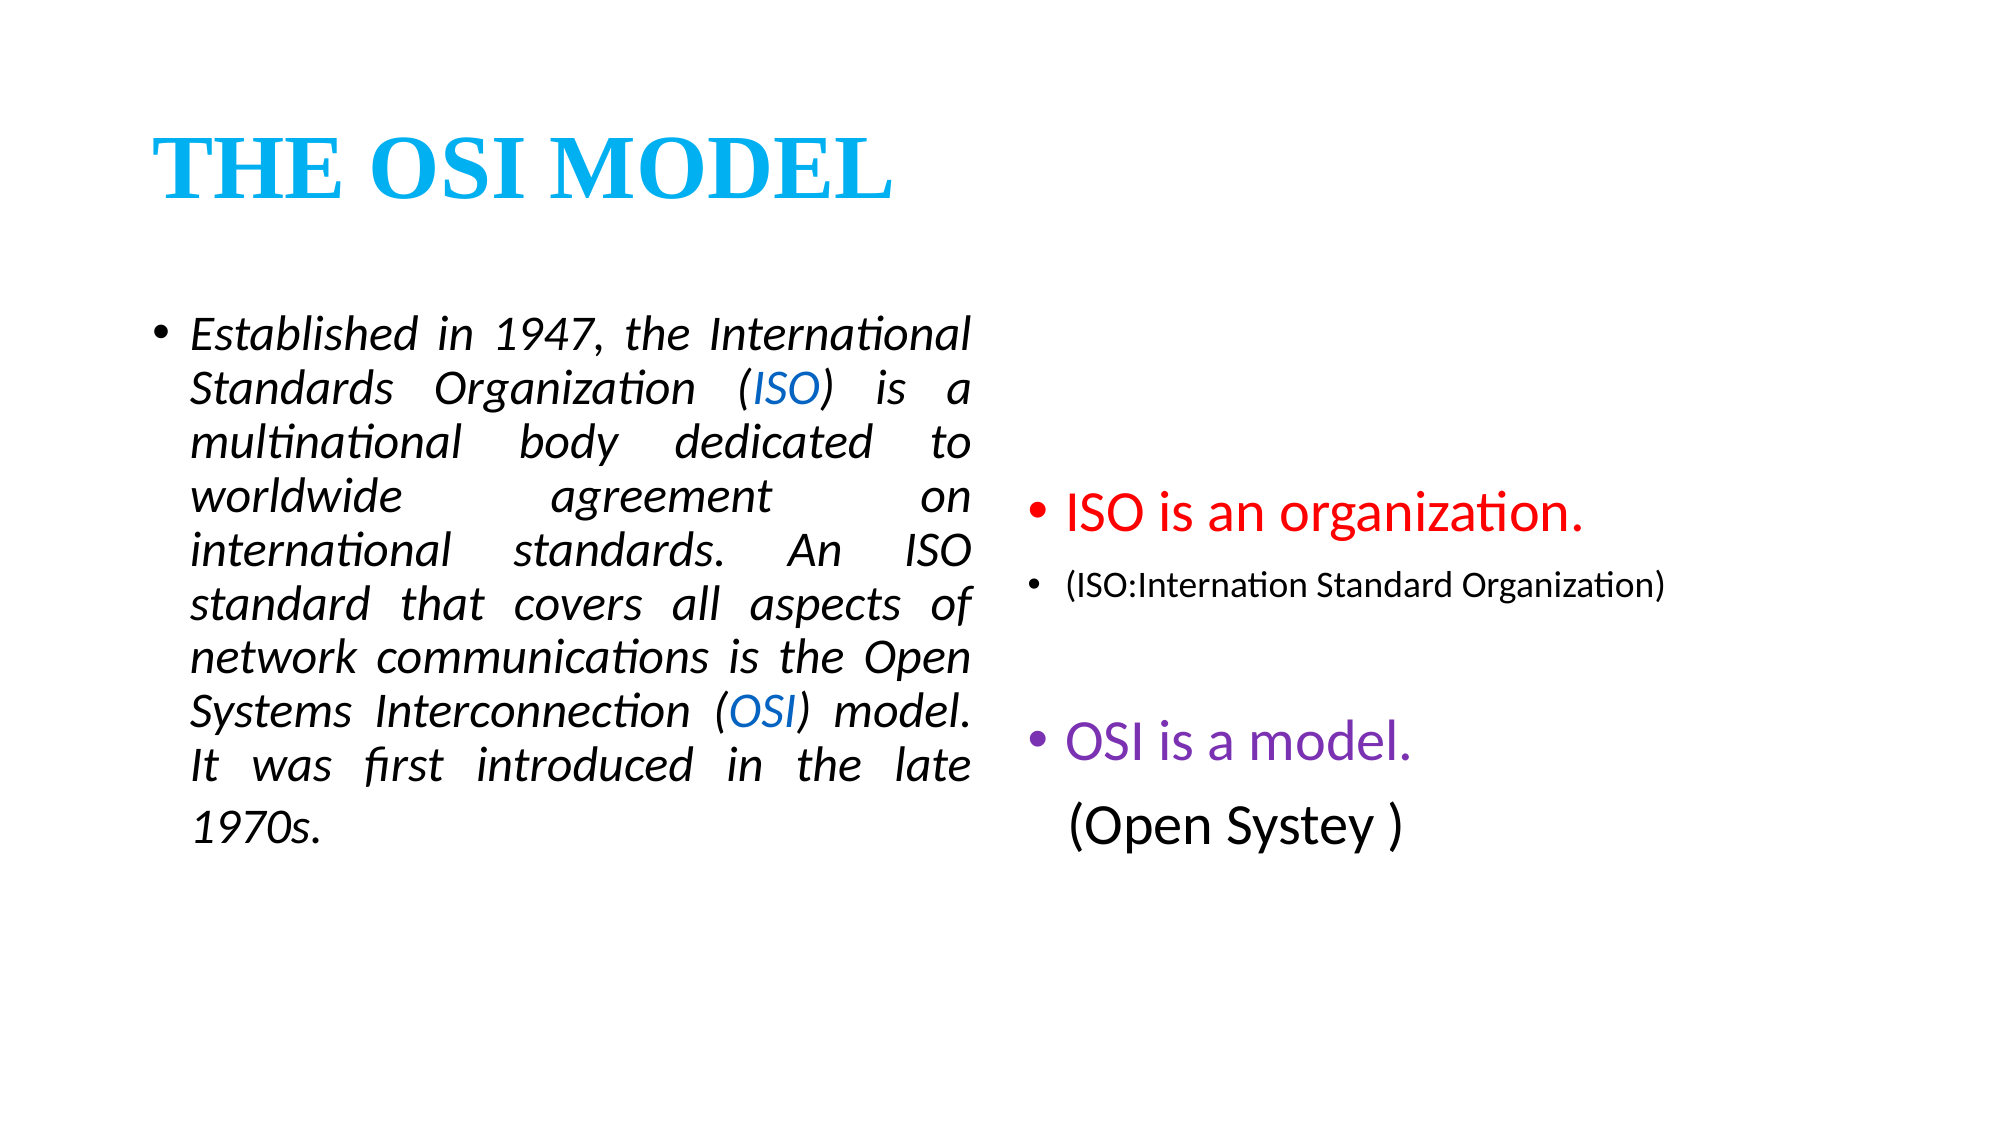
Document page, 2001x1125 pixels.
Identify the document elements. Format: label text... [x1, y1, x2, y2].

list ISO is an organization. (ISO:Internation Standard Organization) OSI is a model. (Open Systey ) [1012, 299, 1863, 1014]
list Established in 1947, the International Standards Organization (ISO) is a multinational body dedicated to worldwide agreement on international standards. An ISO standard that covers all aspects of network communications is the Open Systems Interconnection (OSI) model. It was first introduced in the late 1970s. [137, 299, 988, 1014]
title THE OSI MODEL [137, 59, 1863, 278]
